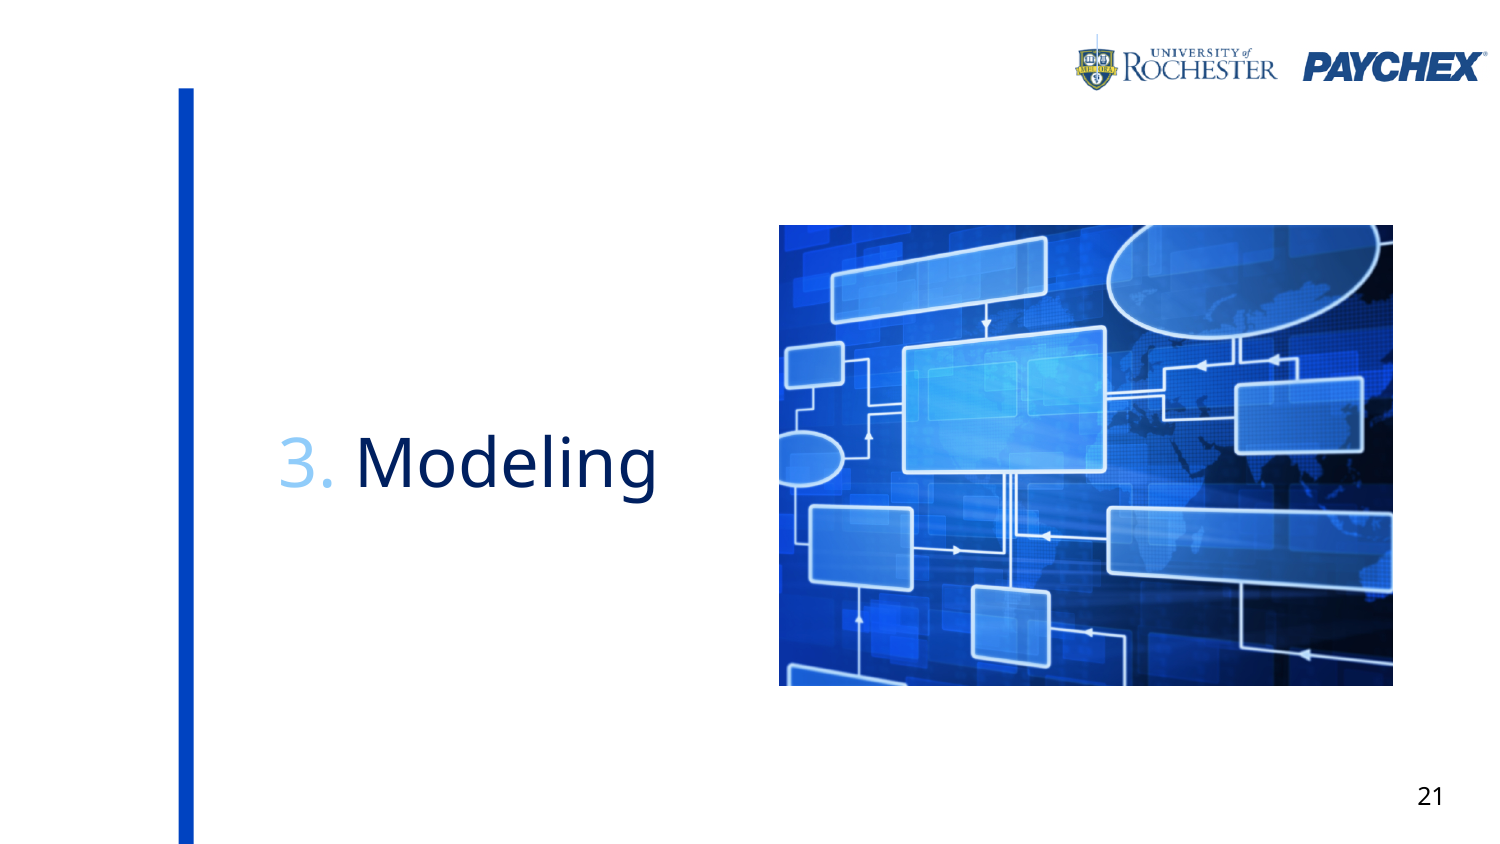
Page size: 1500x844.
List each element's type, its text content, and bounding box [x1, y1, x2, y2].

title 3. Modeling [263, 256, 773, 517]
picture [778, 225, 1393, 686]
picture [1030, 0, 1500, 100]
slide_number 21 [1402, 764, 1493, 830]
